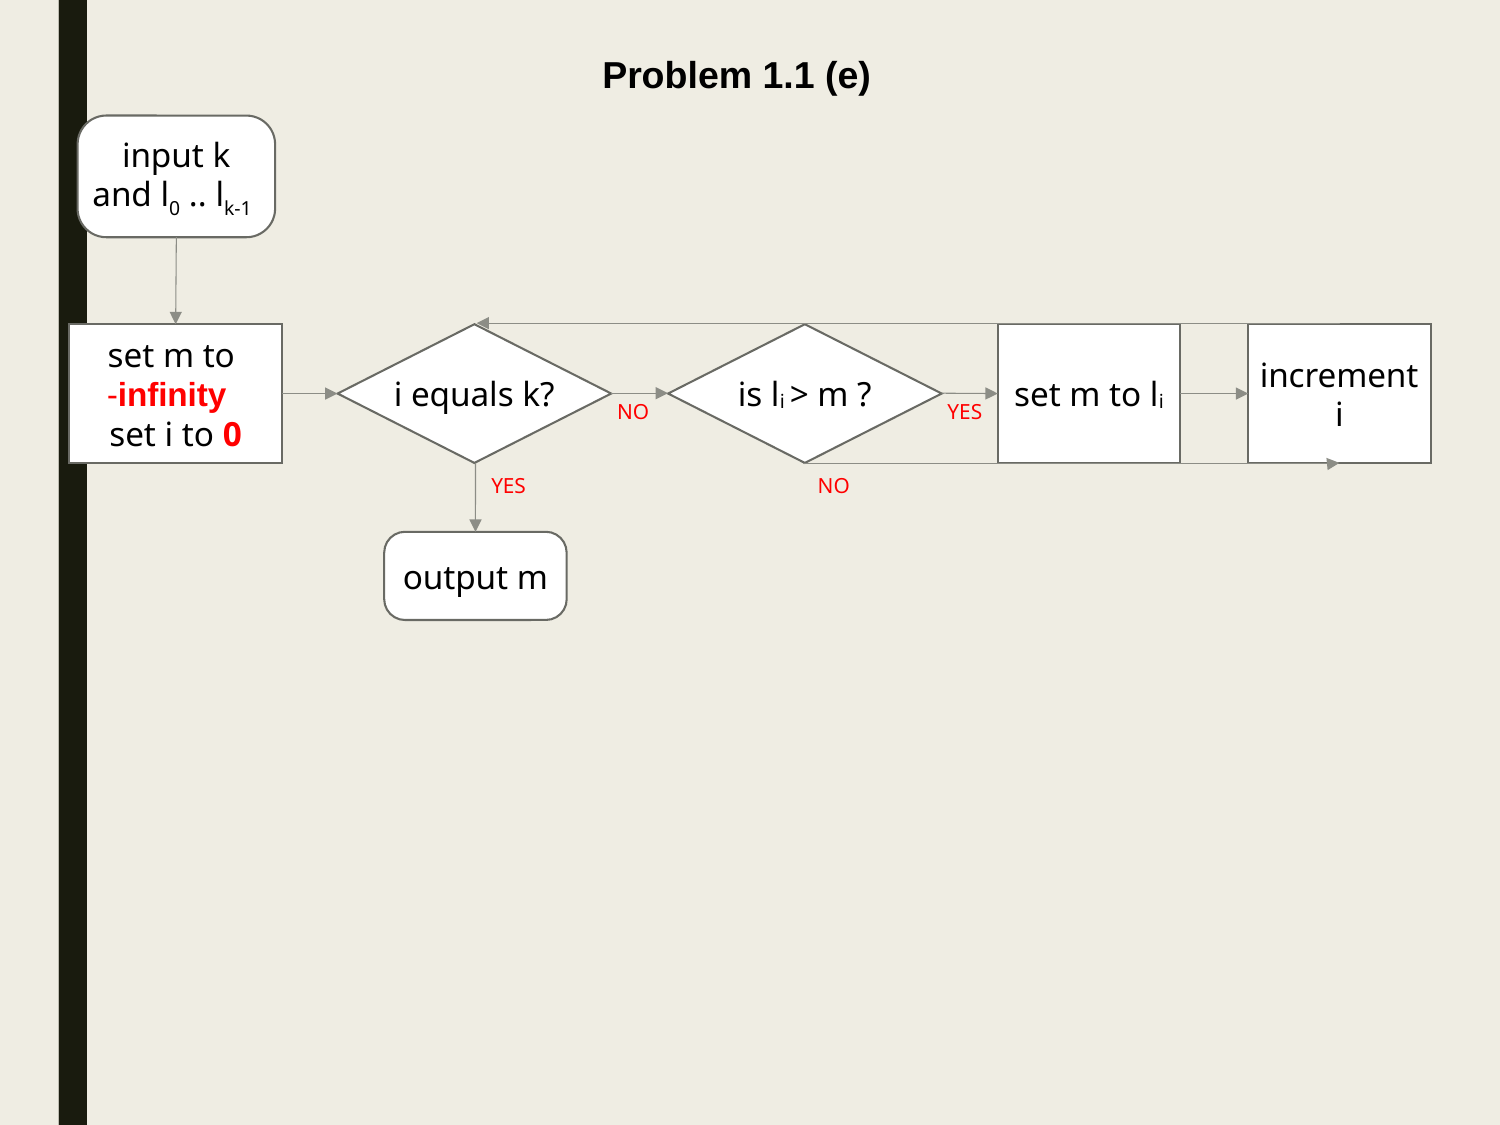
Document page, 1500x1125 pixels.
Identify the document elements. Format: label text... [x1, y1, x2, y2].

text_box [69, 115, 1431, 620]
text_box Problem 1.1 (e) [587, 43, 887, 104]
